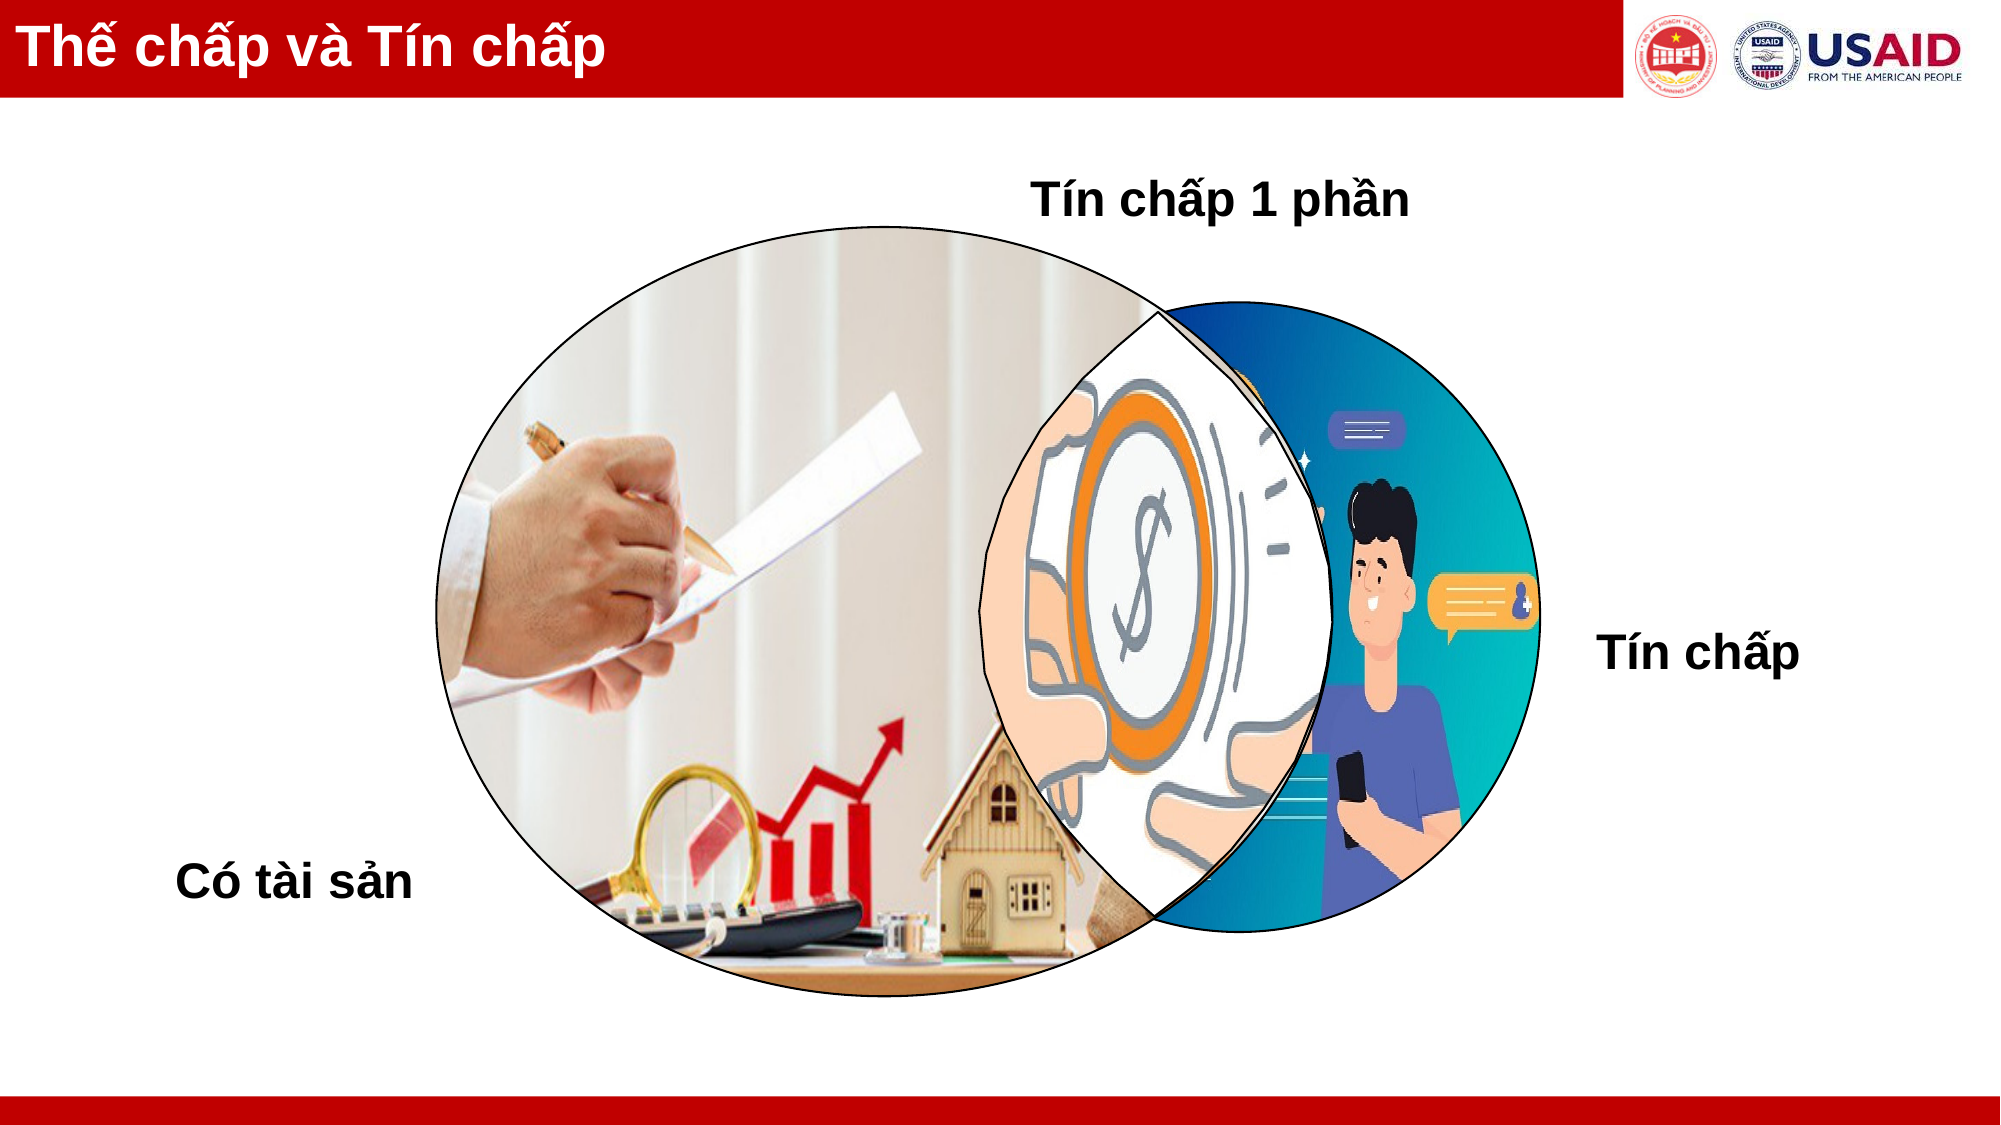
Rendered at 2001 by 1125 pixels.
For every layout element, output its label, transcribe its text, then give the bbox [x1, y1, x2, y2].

title Thế chấp và Tín chấp [0, 0, 1610, 95]
text_box Tín chấp 1 phần [1015, 159, 1441, 234]
text_box [979, 311, 1333, 917]
text_box Tín chấp [1581, 612, 1906, 688]
text_box [1154, 302, 1541, 933]
picture [1635, 0, 2001, 114]
text_box [436, 227, 1331, 997]
text_box Có tài sản [160, 840, 437, 916]
